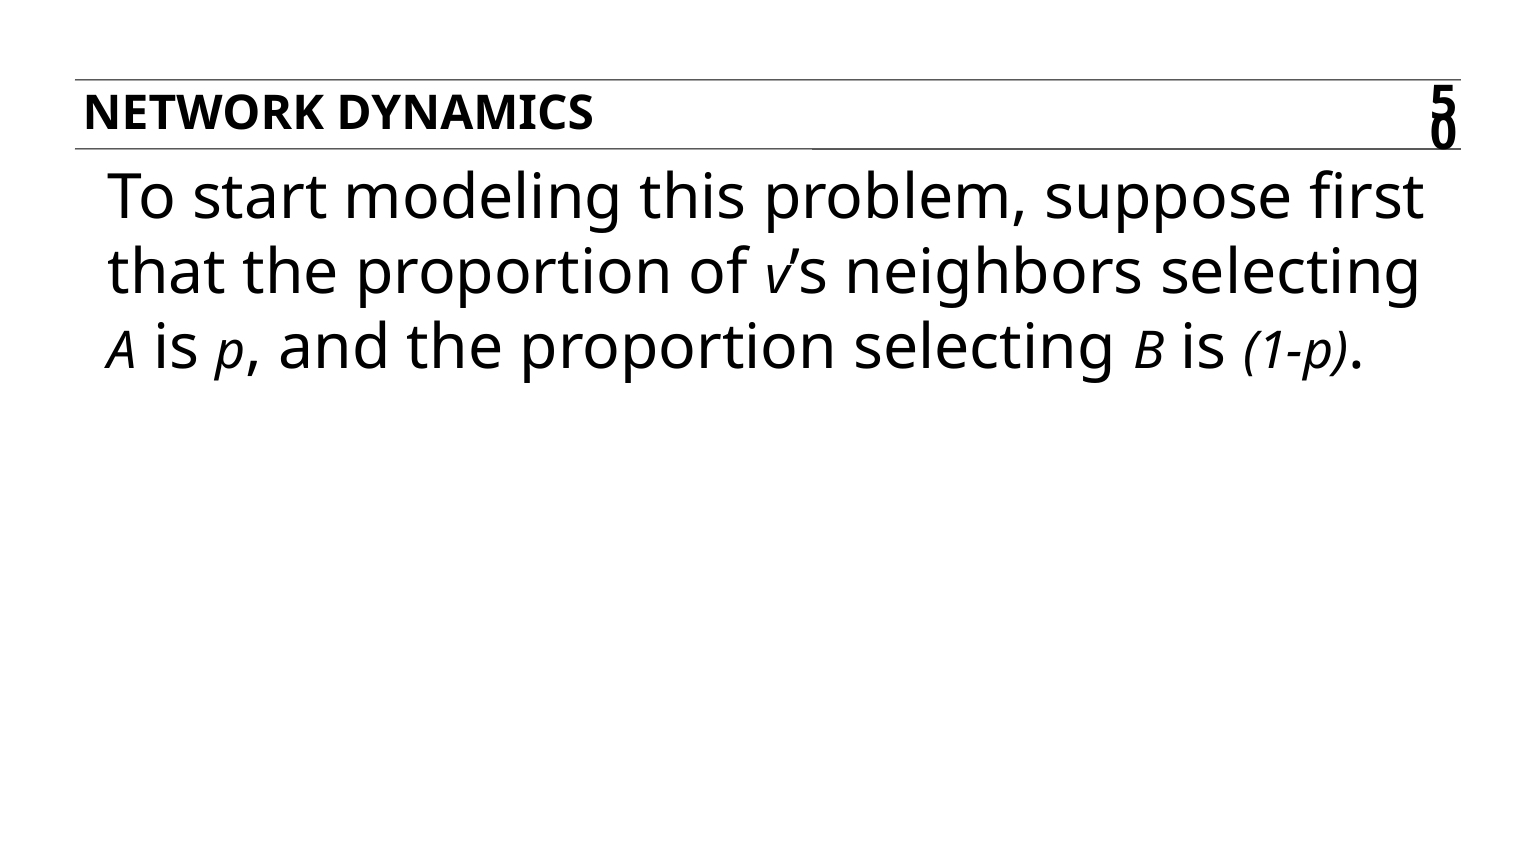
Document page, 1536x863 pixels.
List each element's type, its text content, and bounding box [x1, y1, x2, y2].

list Network dynamics [67, 81, 1118, 132]
text_box To start modeling this problem, suppose first that the proportion of v’s neighbors selecting A is p, and the proportion selecting B is (1-p). [92, 148, 1468, 388]
slide_number 50 [1419, 86, 1461, 138]
